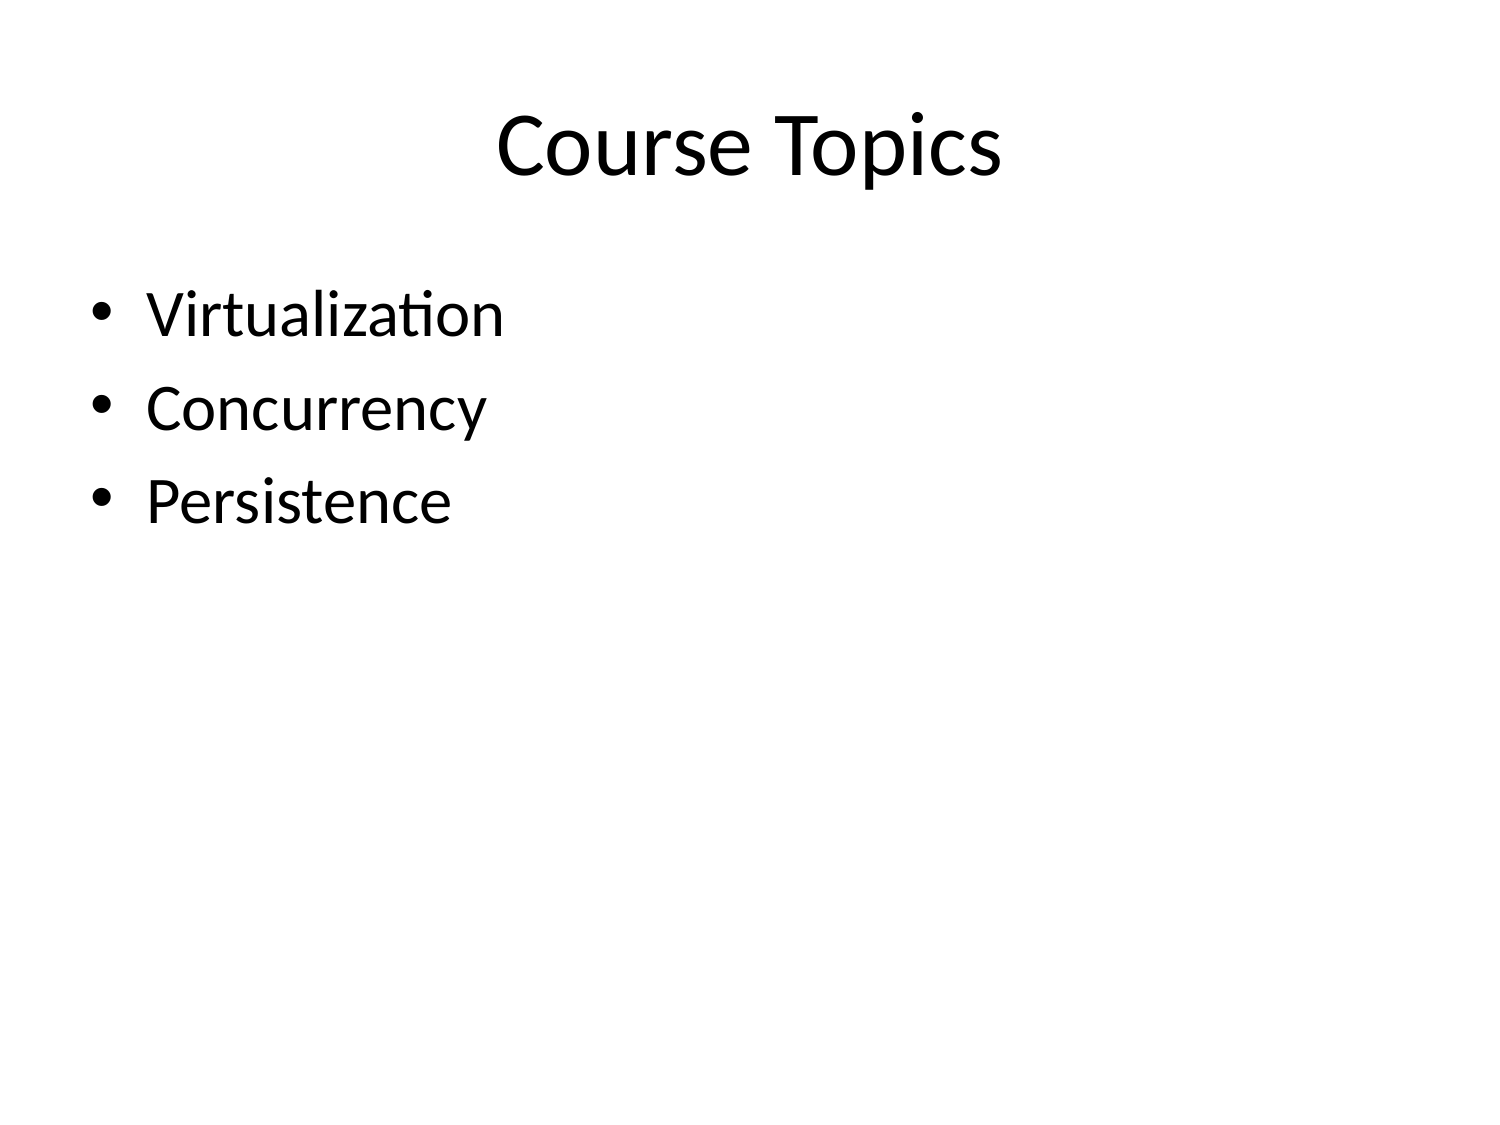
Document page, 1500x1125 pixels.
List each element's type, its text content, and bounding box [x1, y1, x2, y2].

title Course Topics [75, 45, 1425, 233]
list Virtualization Concurrency Persistence [75, 262, 1425, 1005]
